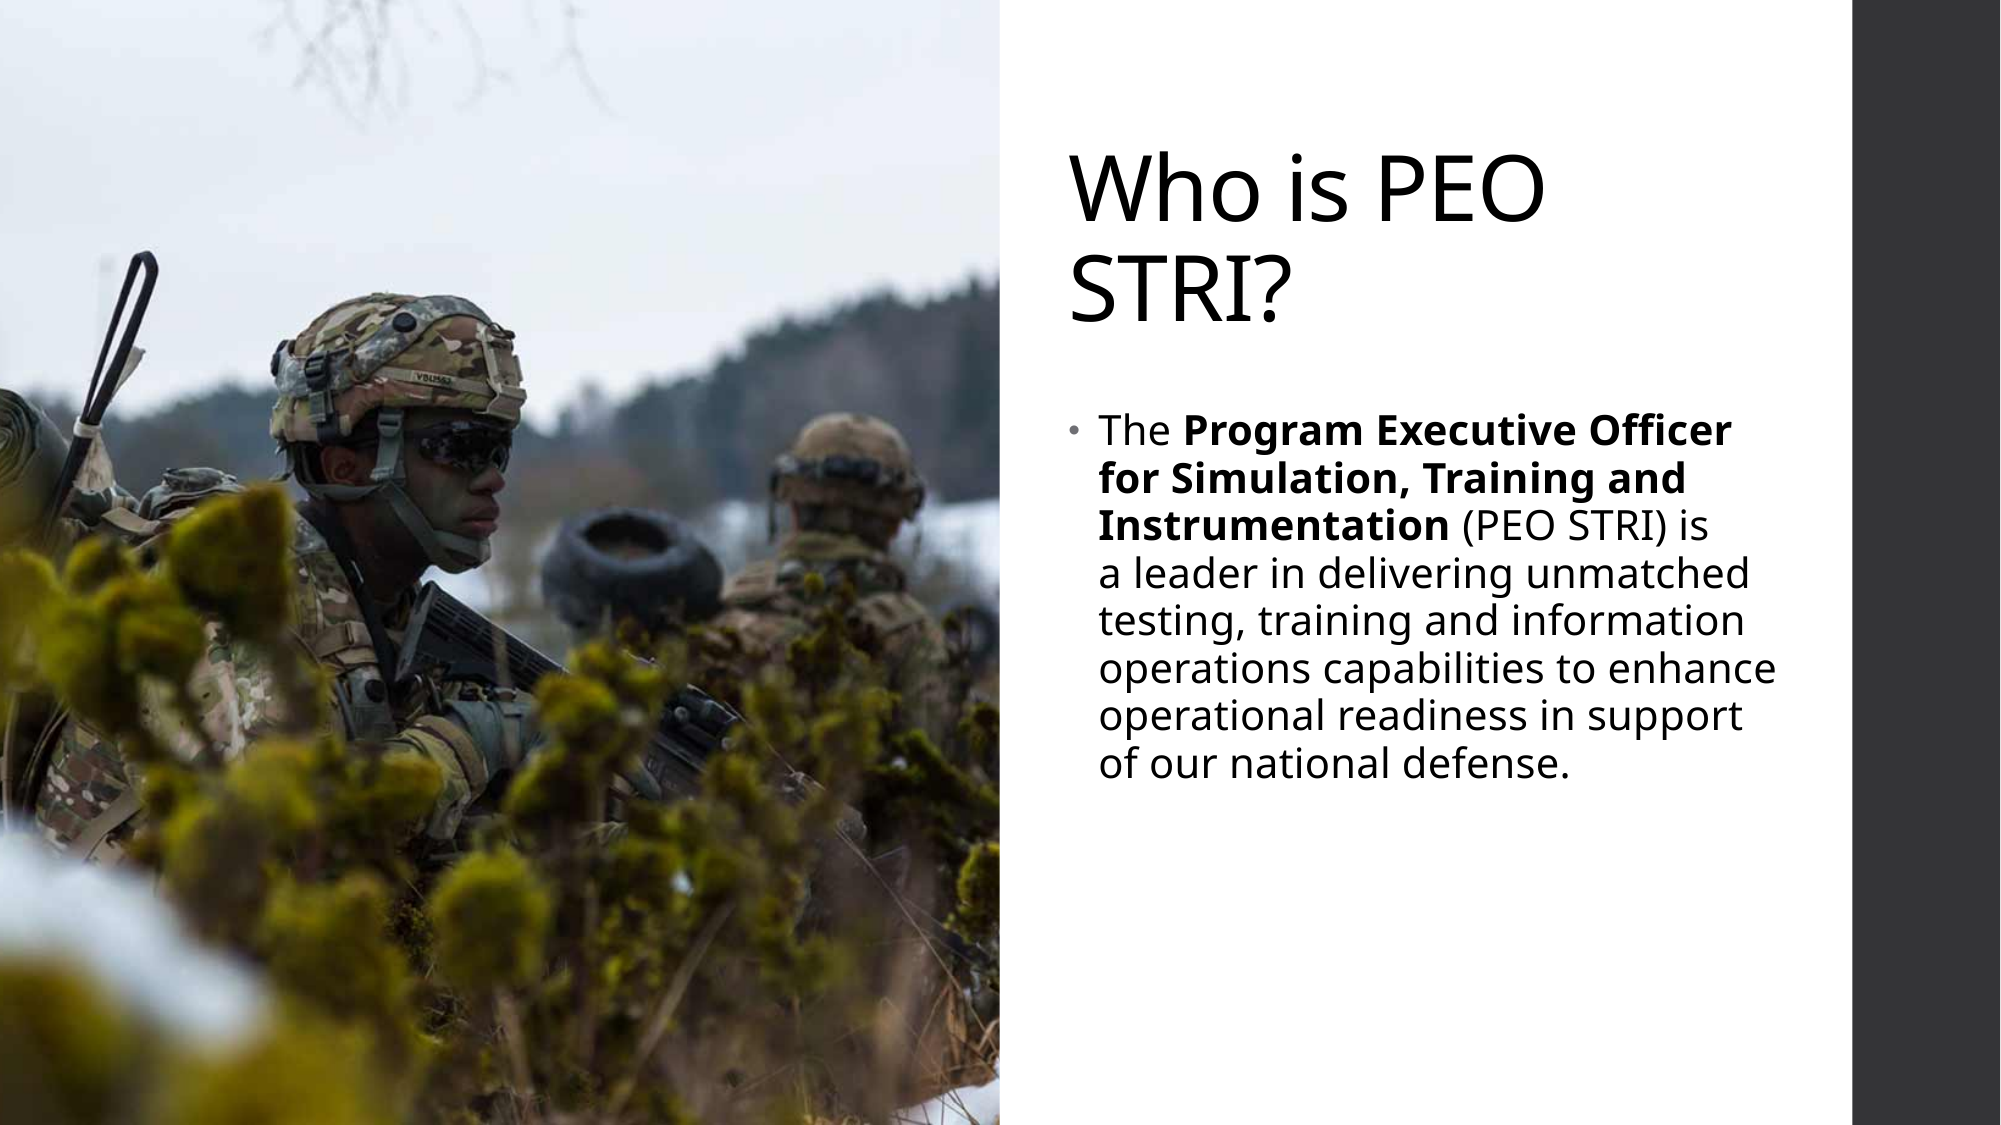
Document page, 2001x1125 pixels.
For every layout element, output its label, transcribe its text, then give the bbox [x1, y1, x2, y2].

picture [0, 0, 1000, 1125]
title Who is PEO STRI? [1053, 88, 1797, 349]
list The Program Executive Officer for Simulation, Training and Instrumentation (PEO STRI) is a leader in delivering unmatched testing, training and information operations capabilities to enhance operational readiness in support of our national defense. [1053, 399, 1804, 1037]
